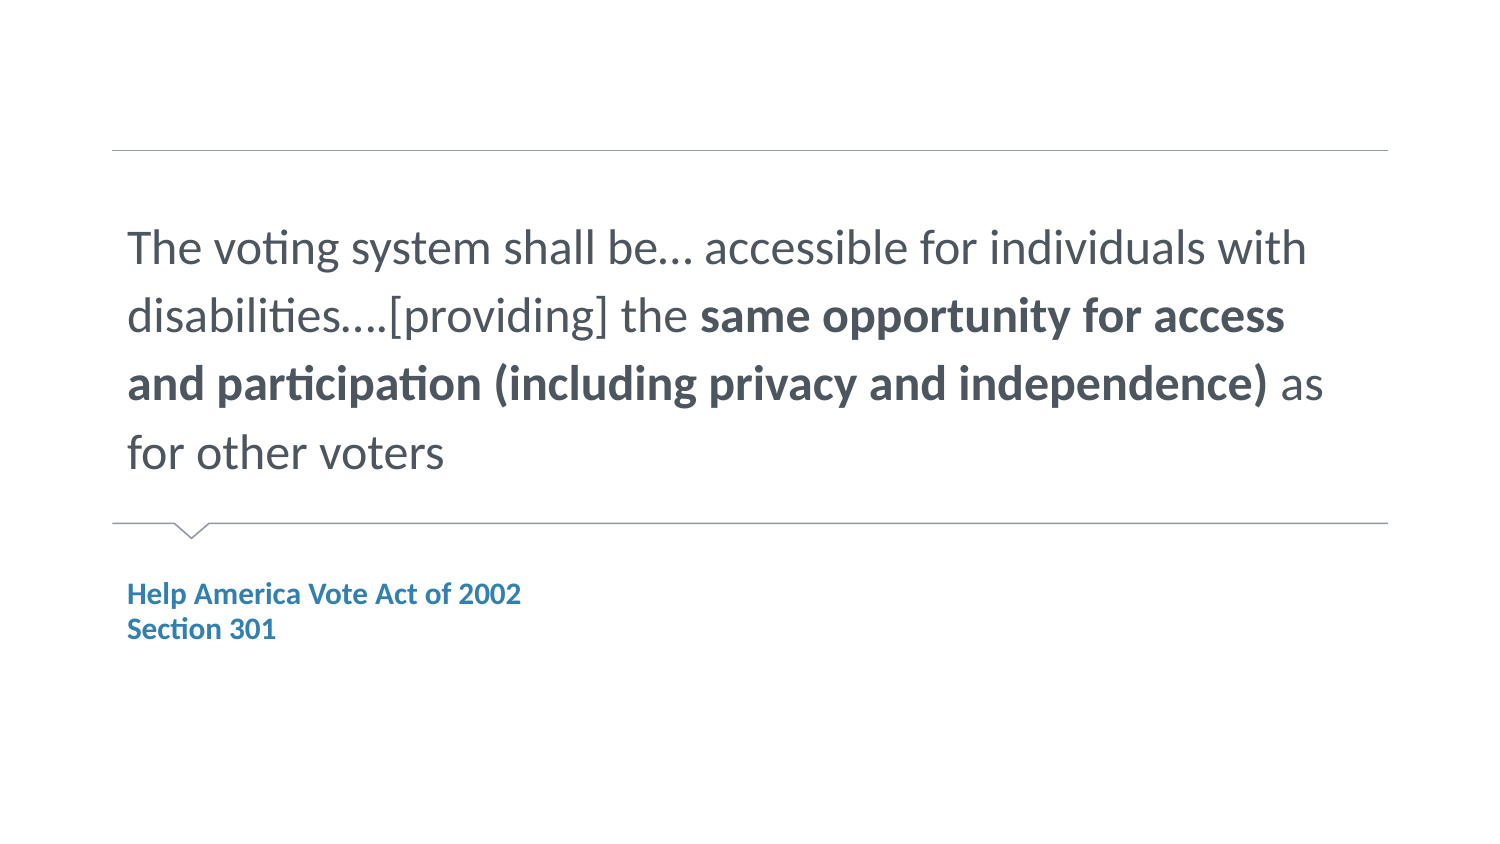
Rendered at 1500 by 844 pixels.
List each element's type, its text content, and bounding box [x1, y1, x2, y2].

title The voting system shall be… accessible for individuals with disabilities….[providing] the same opportunity for access and participation (including privacy and independence) as for other voters [112, 176, 1388, 509]
list Help America Vote Act of 2002 Section 301 [112, 568, 1388, 743]
